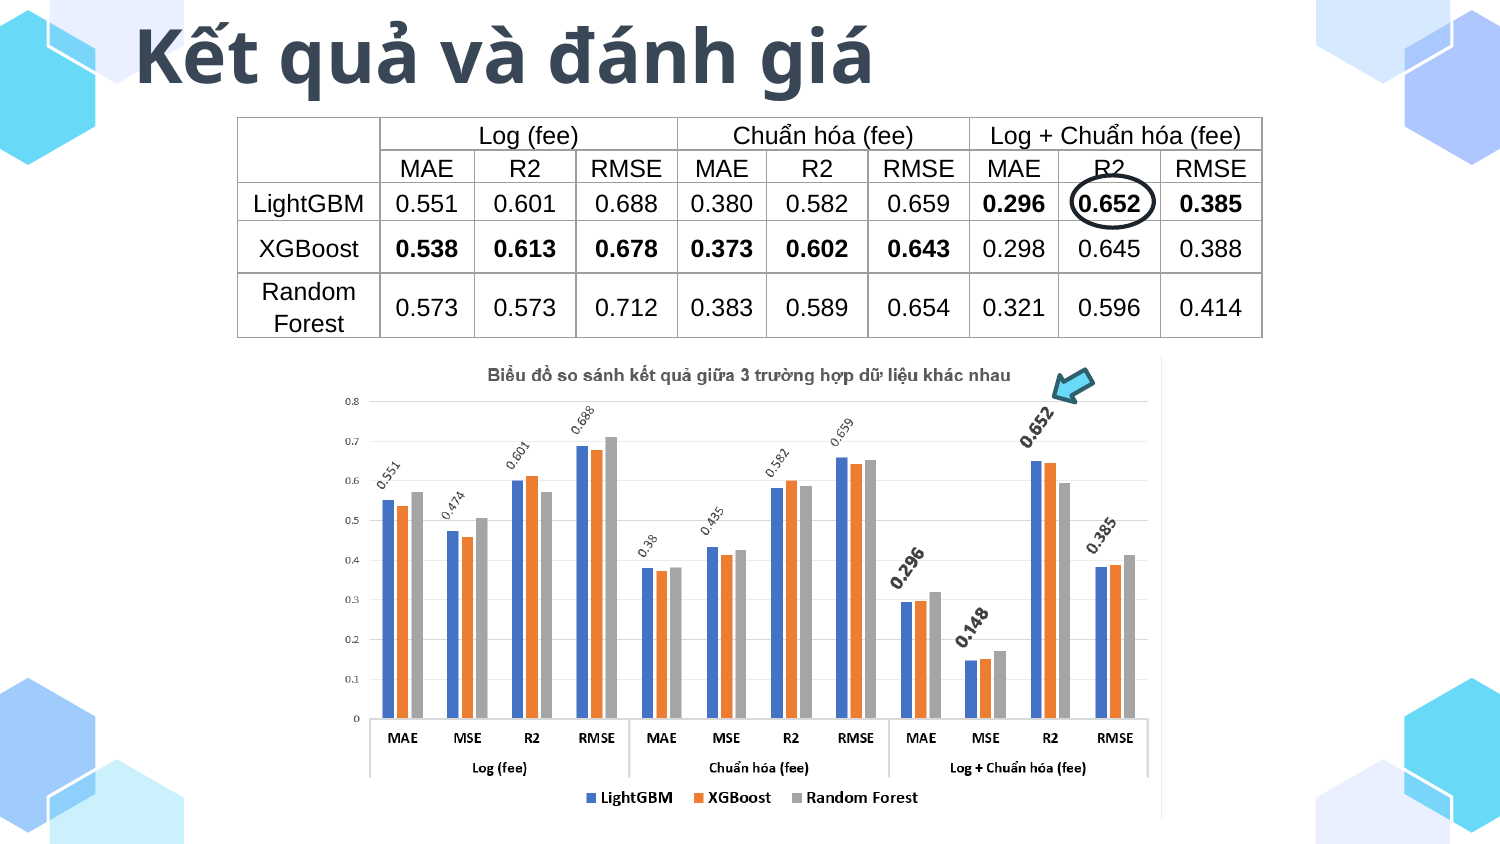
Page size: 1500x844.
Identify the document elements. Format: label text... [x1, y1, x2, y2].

table_cell 0.538 [381, 221, 474, 272]
table_cell Random Forest [238, 274, 379, 337]
table_cell 0.643 [869, 221, 969, 272]
table_cell 0.654 [869, 274, 969, 337]
table_cell MAE [678, 151, 766, 182]
table_cell 0.385 [1161, 183, 1261, 220]
table_cell R2 [767, 151, 867, 182]
table_cell 0.652 [1147, 183, 1160, 220]
table_header Log + Chuẩn hóa (fee) [970, 118, 1261, 149]
table_cell 0.602 [767, 221, 867, 272]
table_cell MAE [970, 151, 1058, 182]
table_cell 0.688 [577, 183, 677, 220]
table_cell R2 [1059, 151, 1160, 182]
table_cell R2 [475, 151, 575, 182]
picture [337, 355, 1162, 818]
table_cell RMSE [869, 151, 969, 182]
table_cell 0.613 [475, 221, 575, 272]
table_header Chuẩn hóa (fee) [678, 118, 969, 149]
table_cell 0.678 [577, 221, 677, 272]
table_cell RMSE [577, 151, 677, 182]
table_cell 0.596 [1059, 274, 1160, 337]
table_header [238, 118, 379, 182]
table_cell 0.601 [475, 183, 575, 220]
text_box [1069, 173, 1156, 230]
table_cell 0.645 [1059, 221, 1160, 272]
table_cell MAE [381, 151, 474, 182]
table_cell RMSE [1161, 151, 1261, 182]
table_cell 0.551 [381, 183, 474, 220]
table_cell 0.589 [767, 274, 867, 337]
table_cell 0.582 [767, 183, 867, 220]
table_cell 0.573 [475, 274, 575, 337]
table_cell 0.298 [970, 221, 1058, 272]
table_header Log (fee) [381, 118, 677, 149]
table_cell LightGBM [238, 183, 379, 220]
table_cell 0.380 [678, 183, 766, 220]
table_cell 0.712 [577, 274, 677, 337]
table_cell 0.659 [869, 183, 969, 220]
table_cell XGBoost [238, 221, 379, 272]
table_cell 0.652 [1059, 183, 1078, 220]
table_cell 0.373 [678, 221, 766, 272]
table_cell 0.321 [970, 274, 1058, 337]
table_cell 0.388 [1161, 221, 1261, 272]
table_cell 0.573 [381, 274, 474, 337]
table_cell 0.383 [678, 274, 766, 337]
table_cell 0.296 [970, 183, 1058, 220]
table_cell 0.414 [1161, 274, 1261, 337]
title Kết quả và đánh giá [118, 17, 1382, 91]
